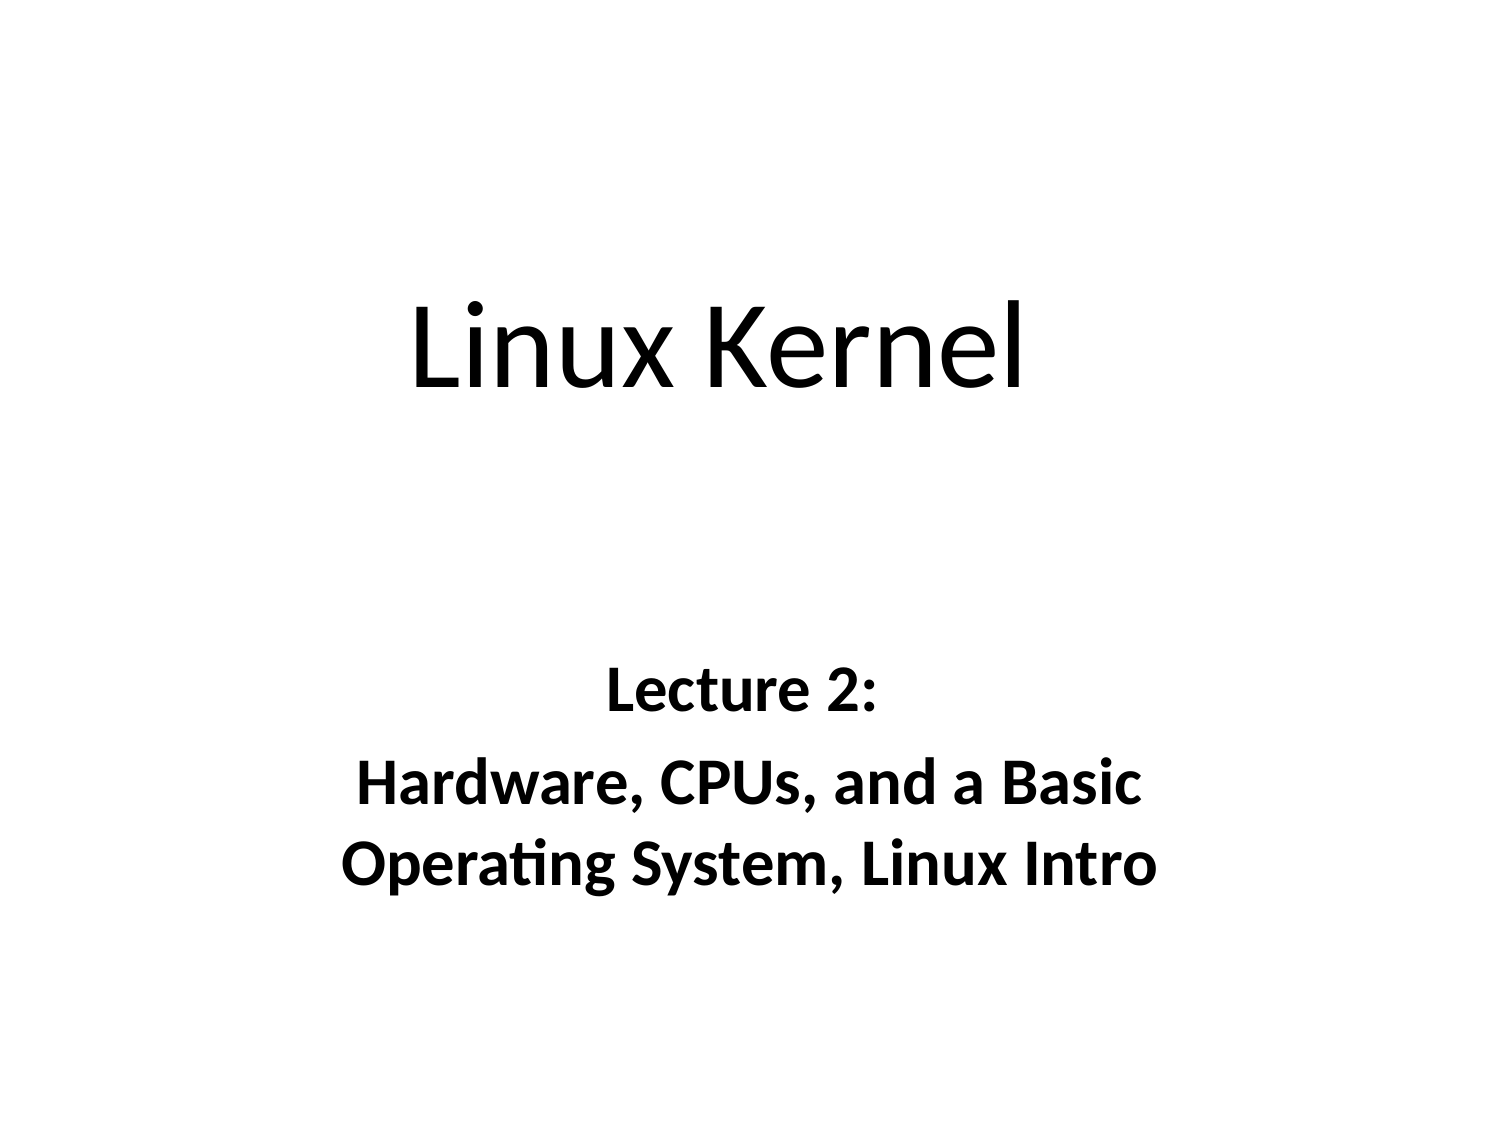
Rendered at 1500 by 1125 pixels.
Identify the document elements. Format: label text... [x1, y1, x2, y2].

subtitle Lecture 2: Hardware, CPUs, and a Basic Operating System, Linux Intro [225, 637, 1275, 925]
title Linux Kernel [112, 187, 1326, 488]
